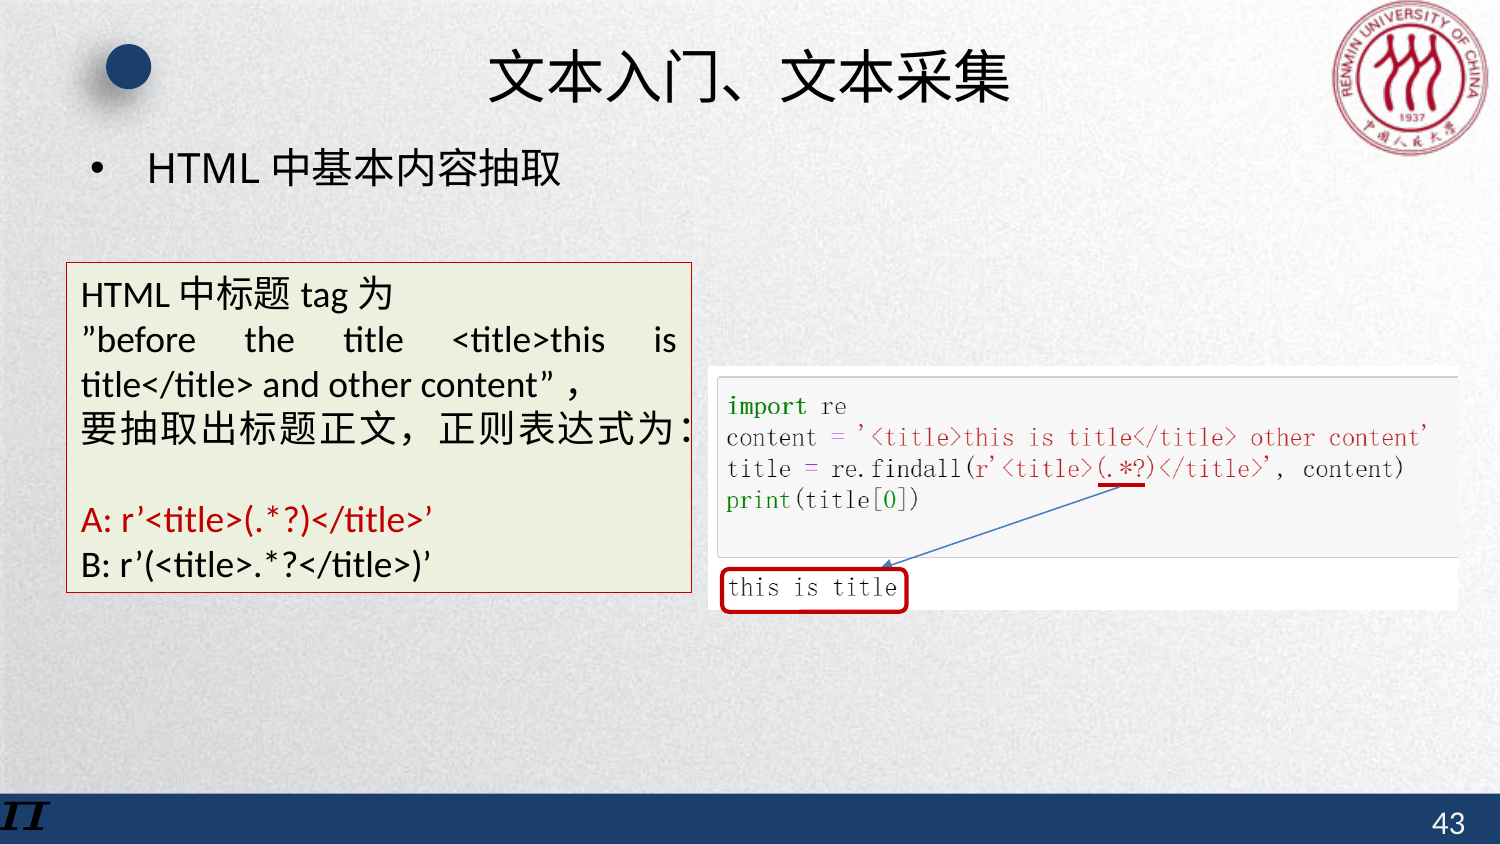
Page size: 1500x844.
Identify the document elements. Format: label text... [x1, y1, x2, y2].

list HTML中基本内容抽取 [75, 134, 1425, 781]
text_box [879, 486, 1121, 570]
title 文本入门、文本采集 [75, 33, 1425, 116]
picture [0, 0, 1500, 793]
text_box HTML中标题tag为 ”before the title <title>this is title</title> and other content”， 要抽取出标题正文，正则表达式为： A: r’<title>(.*?)</title>’ B: r’(<title>.*?</title>)’ [66, 262, 692, 593]
